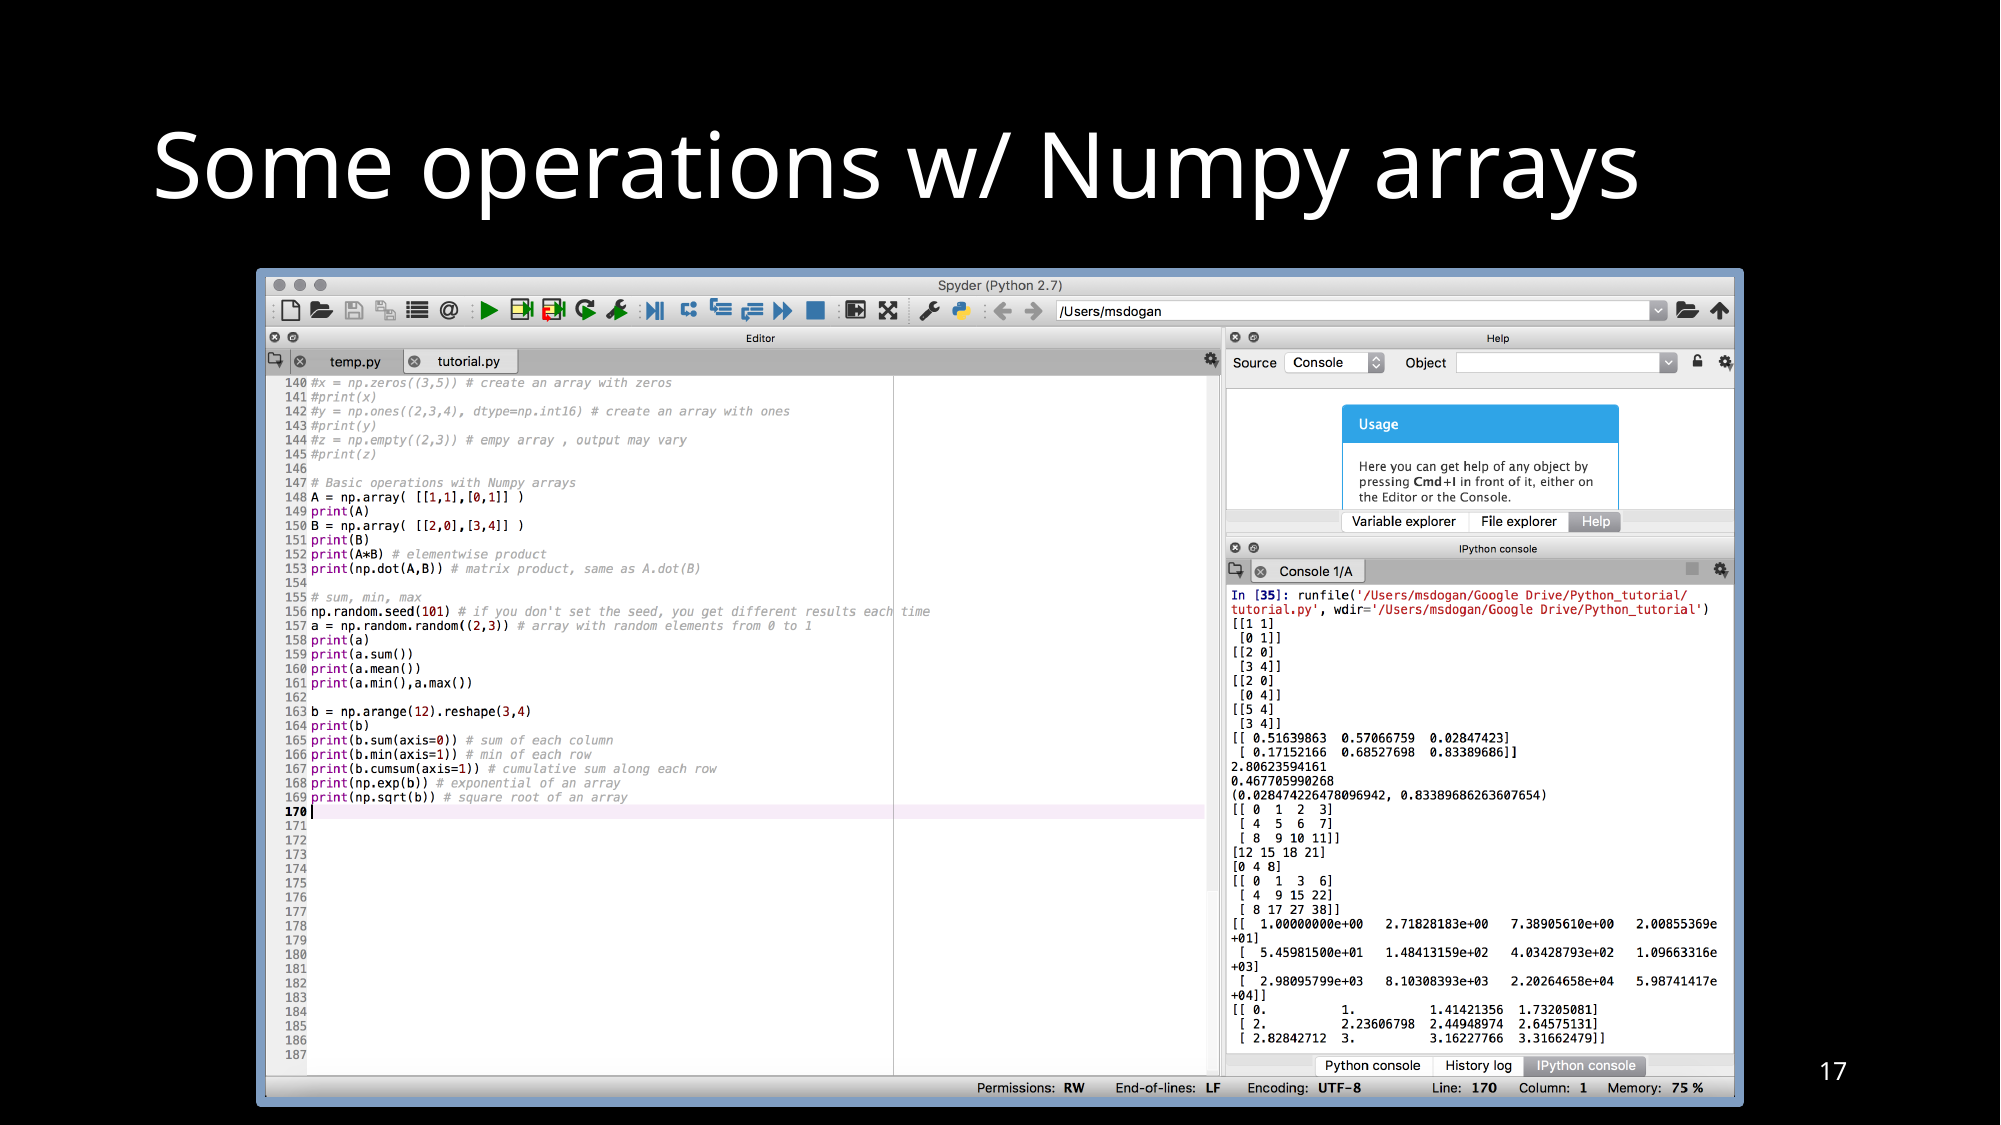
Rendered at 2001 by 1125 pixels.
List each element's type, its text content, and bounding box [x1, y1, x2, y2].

title Some operations w/ Numpy arrays [137, 59, 1863, 278]
slide_number 17 [1412, 1042, 1863, 1103]
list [265, 277, 1735, 1098]
